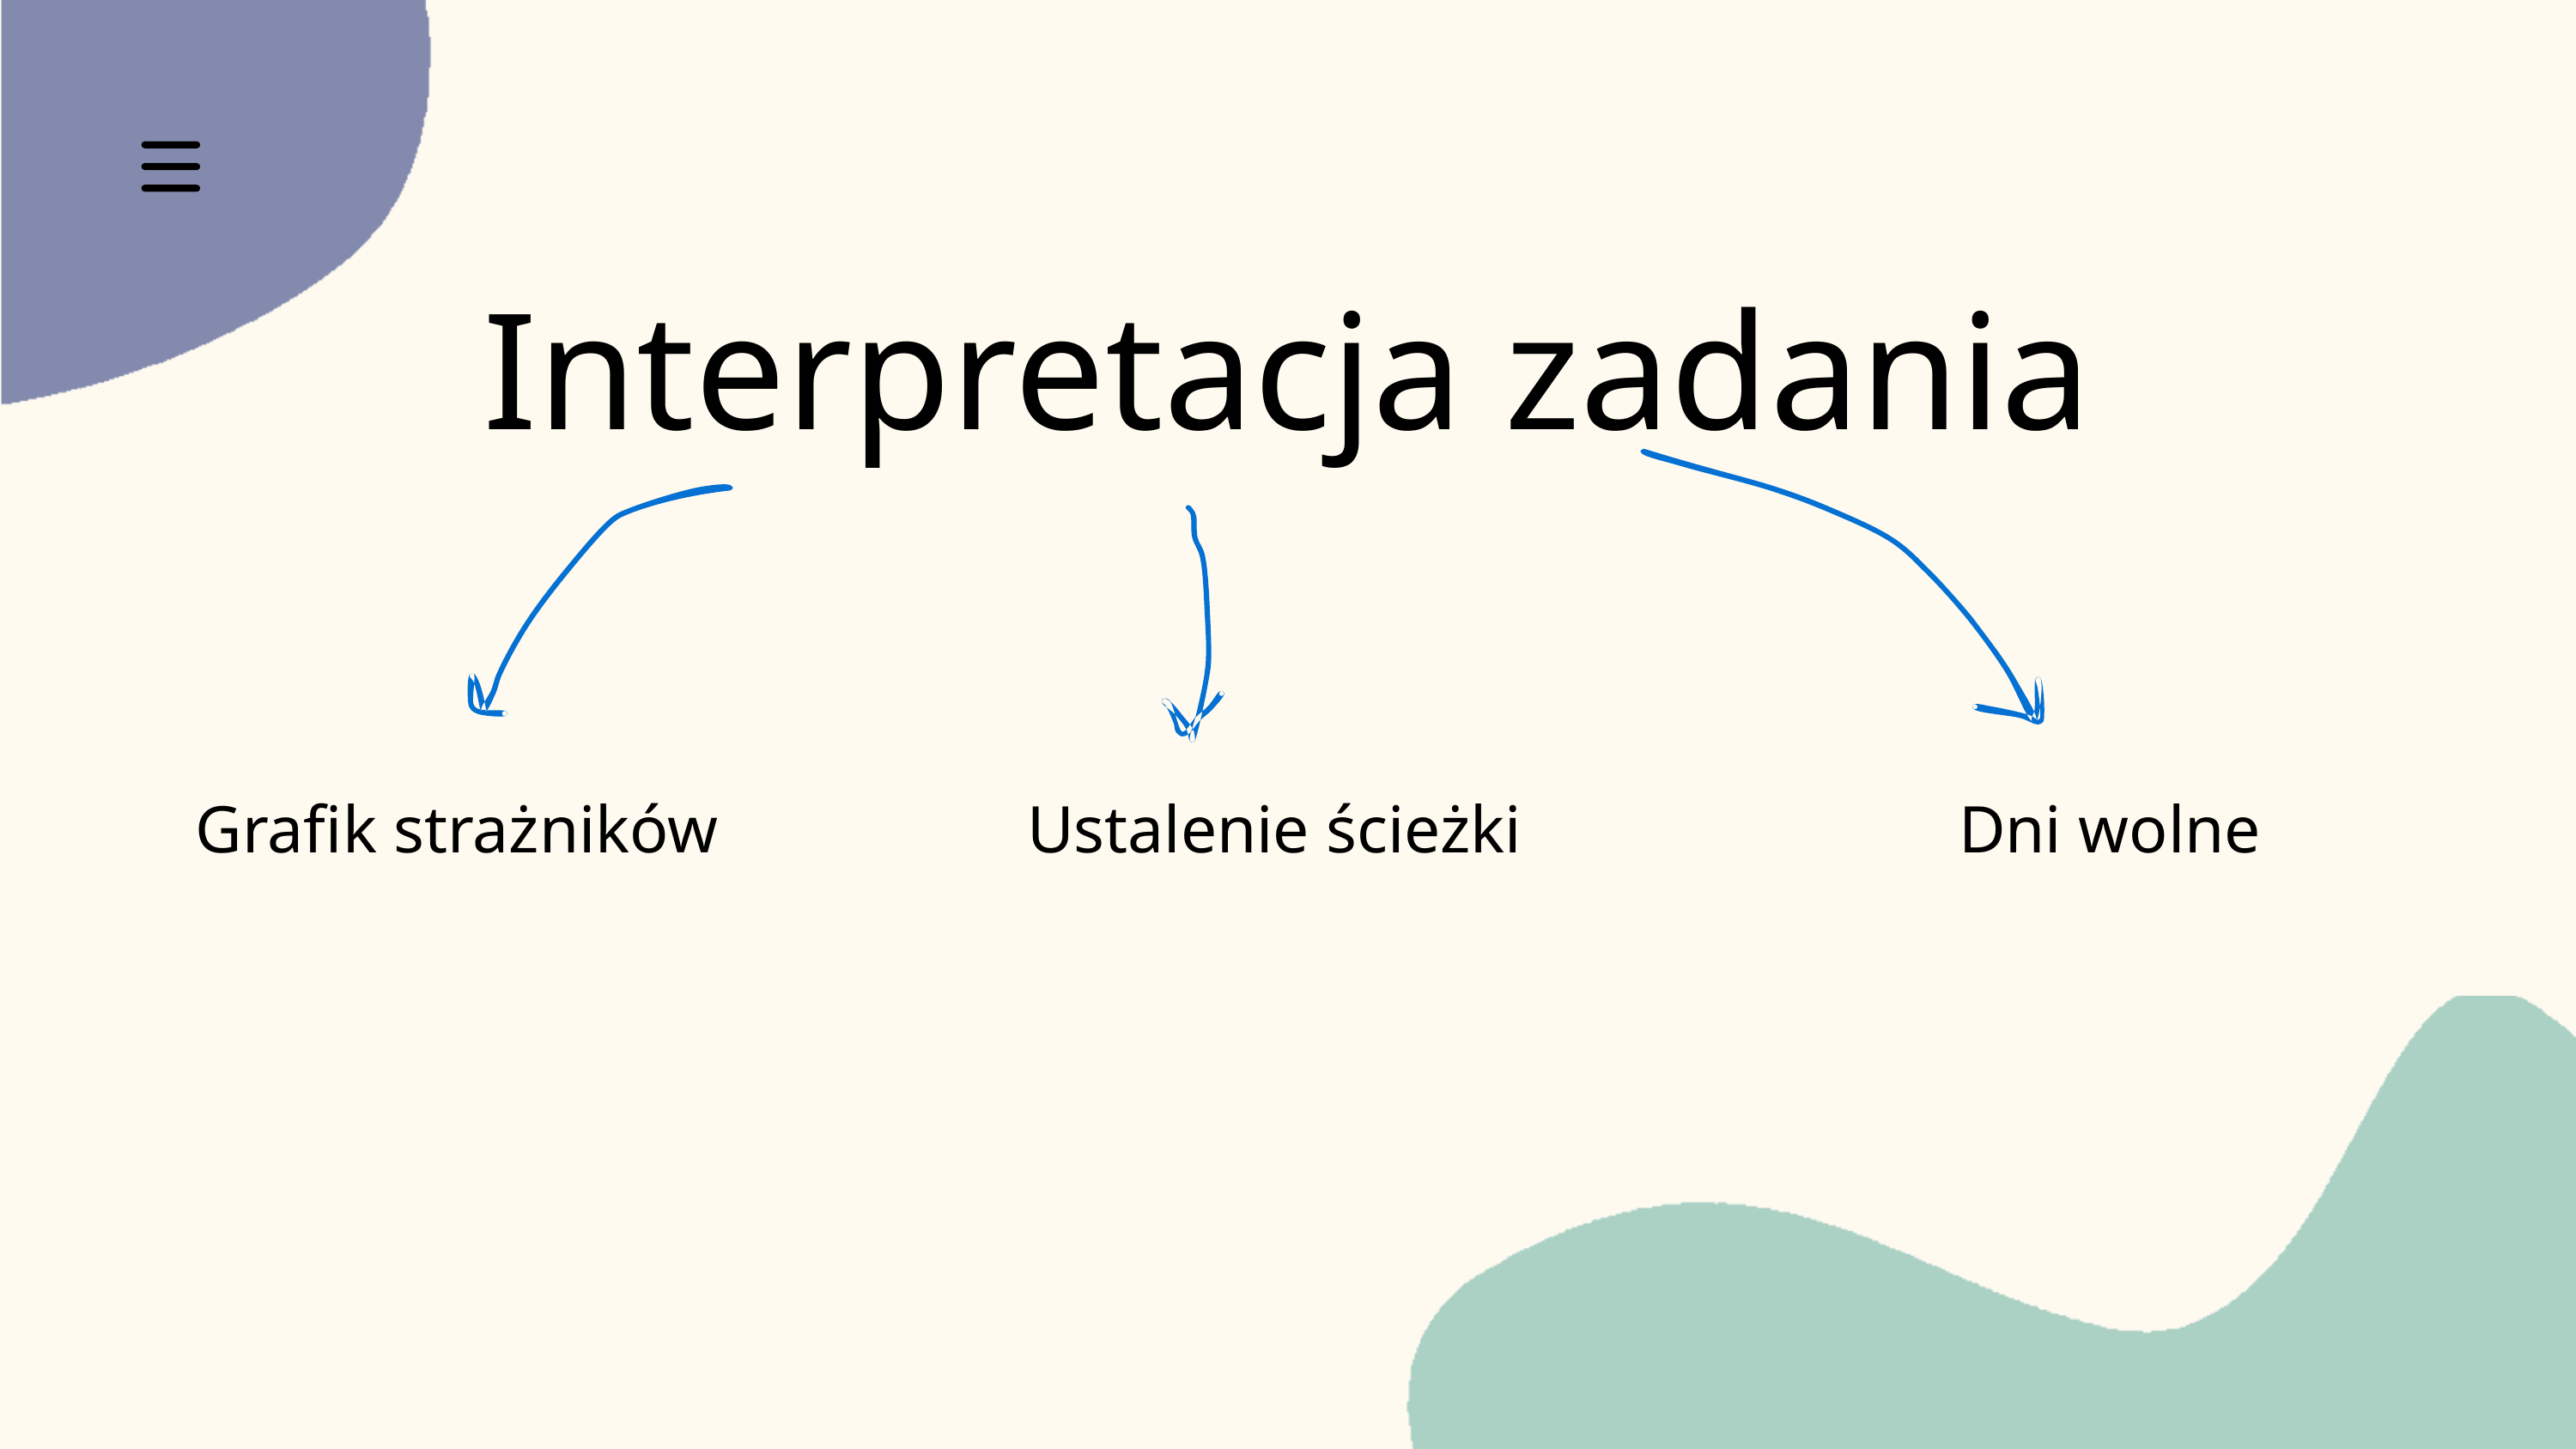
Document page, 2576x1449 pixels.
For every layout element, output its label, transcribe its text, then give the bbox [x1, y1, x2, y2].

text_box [144, 144, 197, 194]
picture [0, 0, 489, 431]
text_box Ustalenie ścieżki [939, 782, 1610, 866]
picture [1402, 634, 2576, 1449]
text_box Grafik strażników [131, 782, 784, 866]
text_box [1635, 443, 2050, 731]
text_box Dni wolne [2220, 782, 2445, 866]
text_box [463, 479, 739, 722]
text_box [1156, 500, 1230, 749]
text_box Interpretacja zadania [389, 268, 2187, 462]
